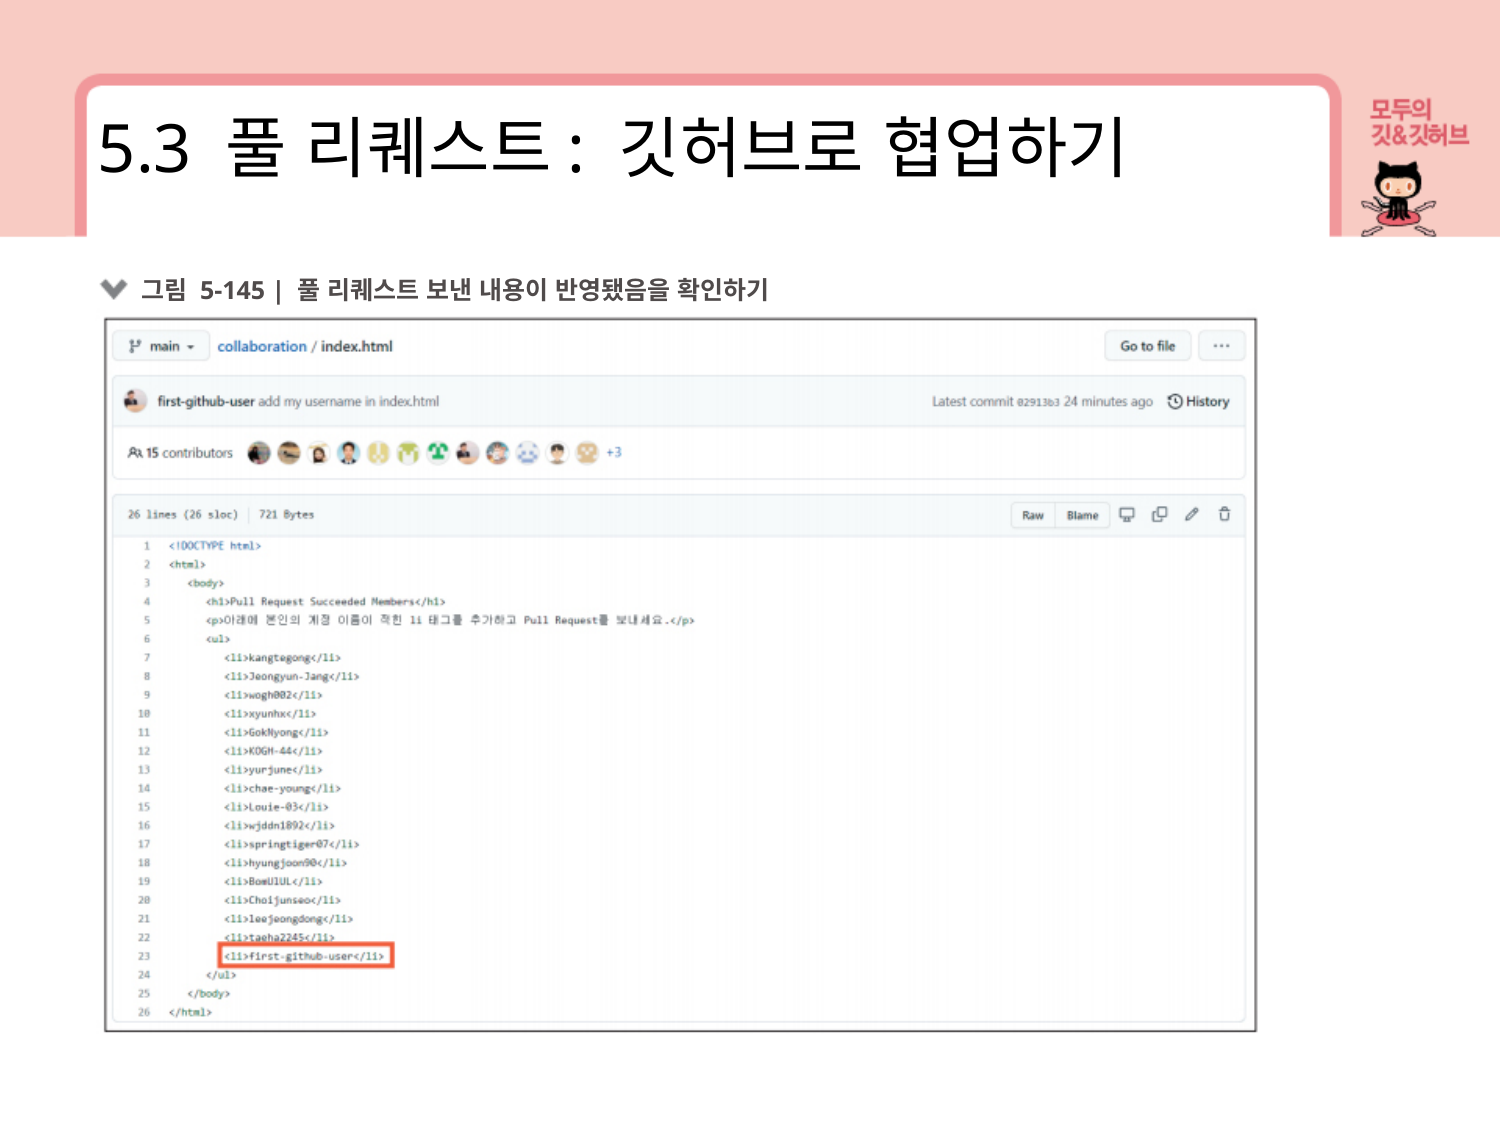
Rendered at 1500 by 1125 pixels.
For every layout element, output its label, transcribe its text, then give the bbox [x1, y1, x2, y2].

text_box 5.3 풀 리퀘스트: 깃허브로 협업하기 [82, 61, 1413, 193]
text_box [97, 264, 1374, 311]
picture [0, 0, 1500, 1125]
